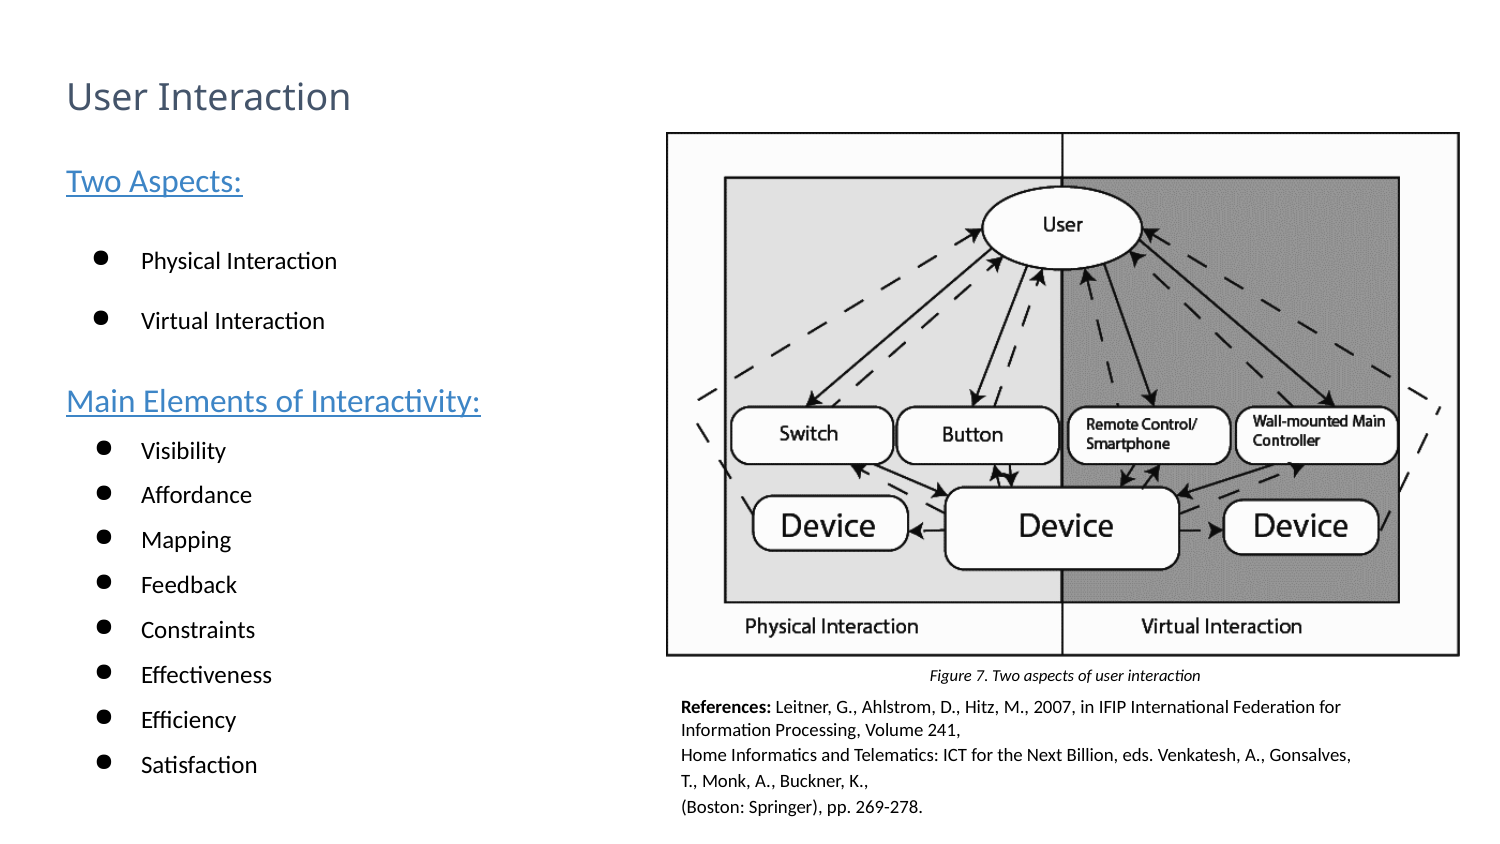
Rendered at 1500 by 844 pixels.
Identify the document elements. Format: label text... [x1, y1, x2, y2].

text_box Two Aspects: Physical Interaction Virtual Interaction Main Elements of Interactivity: Visibility Affordance Mapping Feedback Constraints Effectiveness Efficiency Satisfaction [51, 144, 806, 832]
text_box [665, 132, 1460, 686]
text_box References: Leitner, G., Ahlstrom, D., Hitz, M., 2007, in IFIP International Federation for Information Processing, Volume 241, Home Informatics and Telematics: ICT for the Next Billion, eds. Venkatesh, A., Gonsalves, T., Monk, A., Buckner, K., (Boston: Springer), pp. 269-278. [666, 686, 1379, 783]
title User Interaction [51, 50, 1449, 144]
